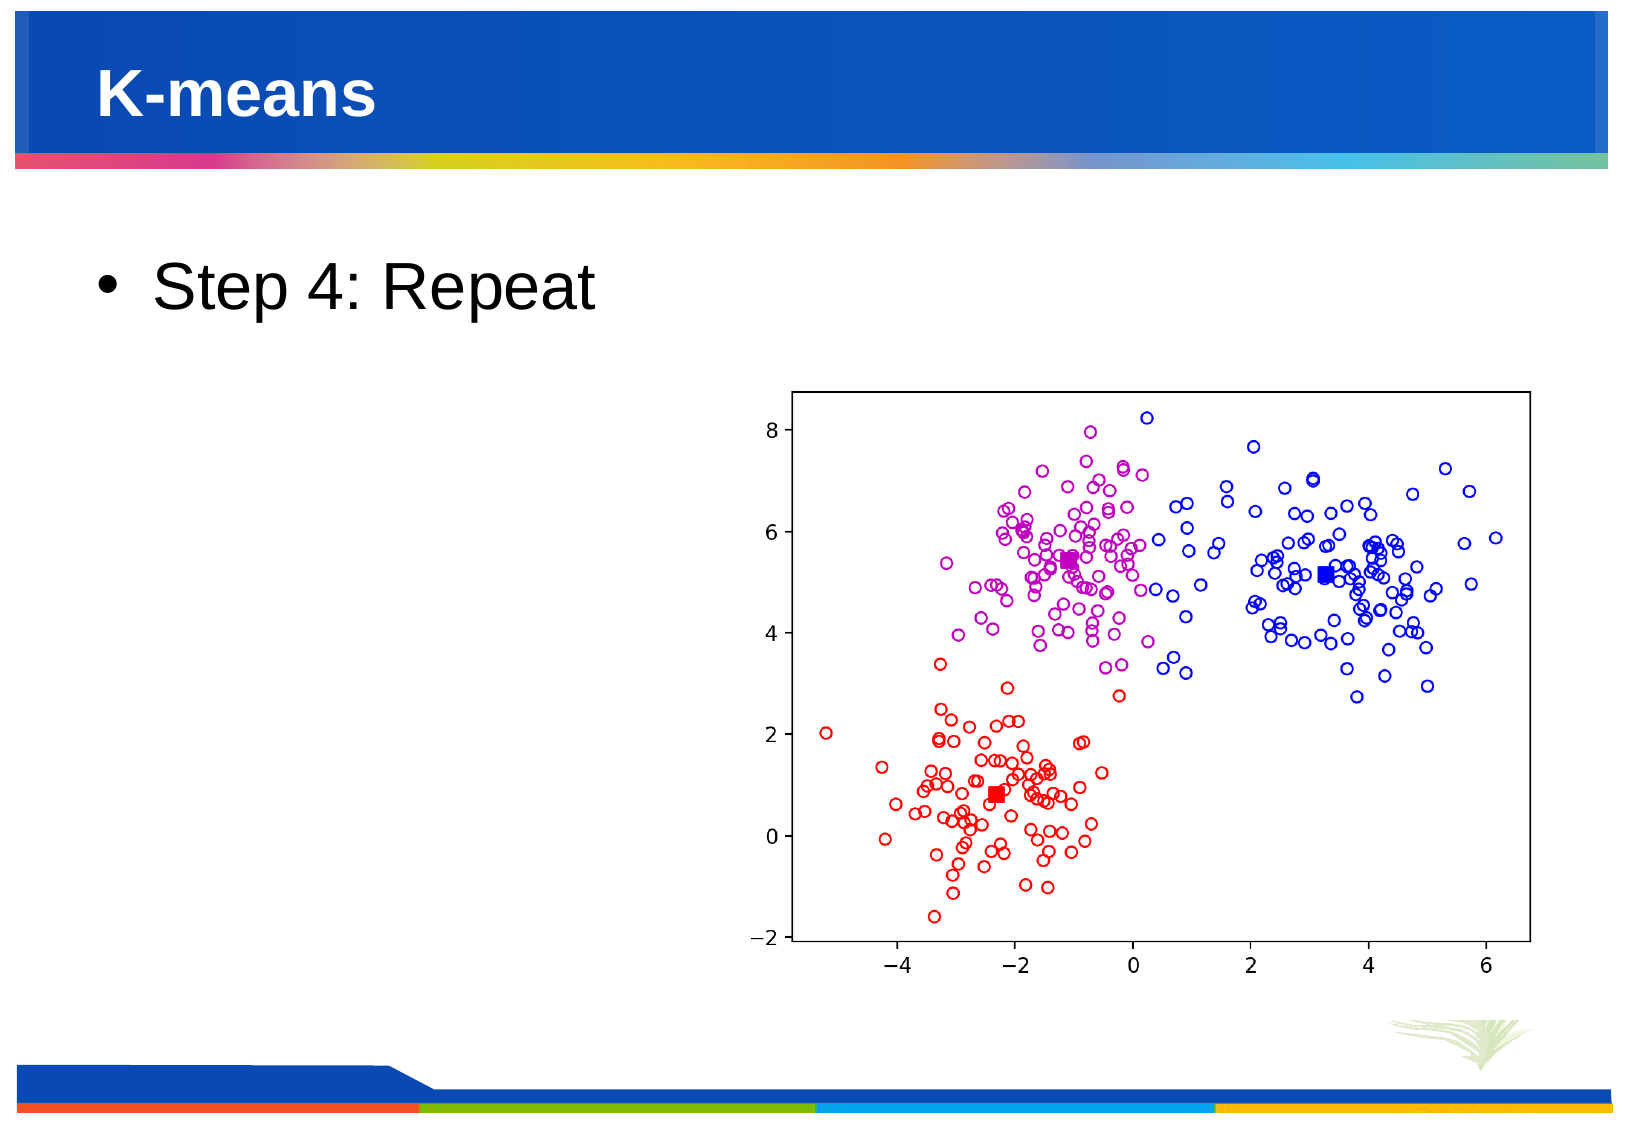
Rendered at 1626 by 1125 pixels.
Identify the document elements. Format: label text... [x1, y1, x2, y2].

list Step 4: Repeat [81, 235, 1544, 1013]
title K-means [81, 18, 1625, 162]
picture [1215, 1104, 1613, 1113]
picture [17, 1104, 824, 1113]
picture [15, 11, 1608, 169]
picture [673, 305, 1625, 1020]
